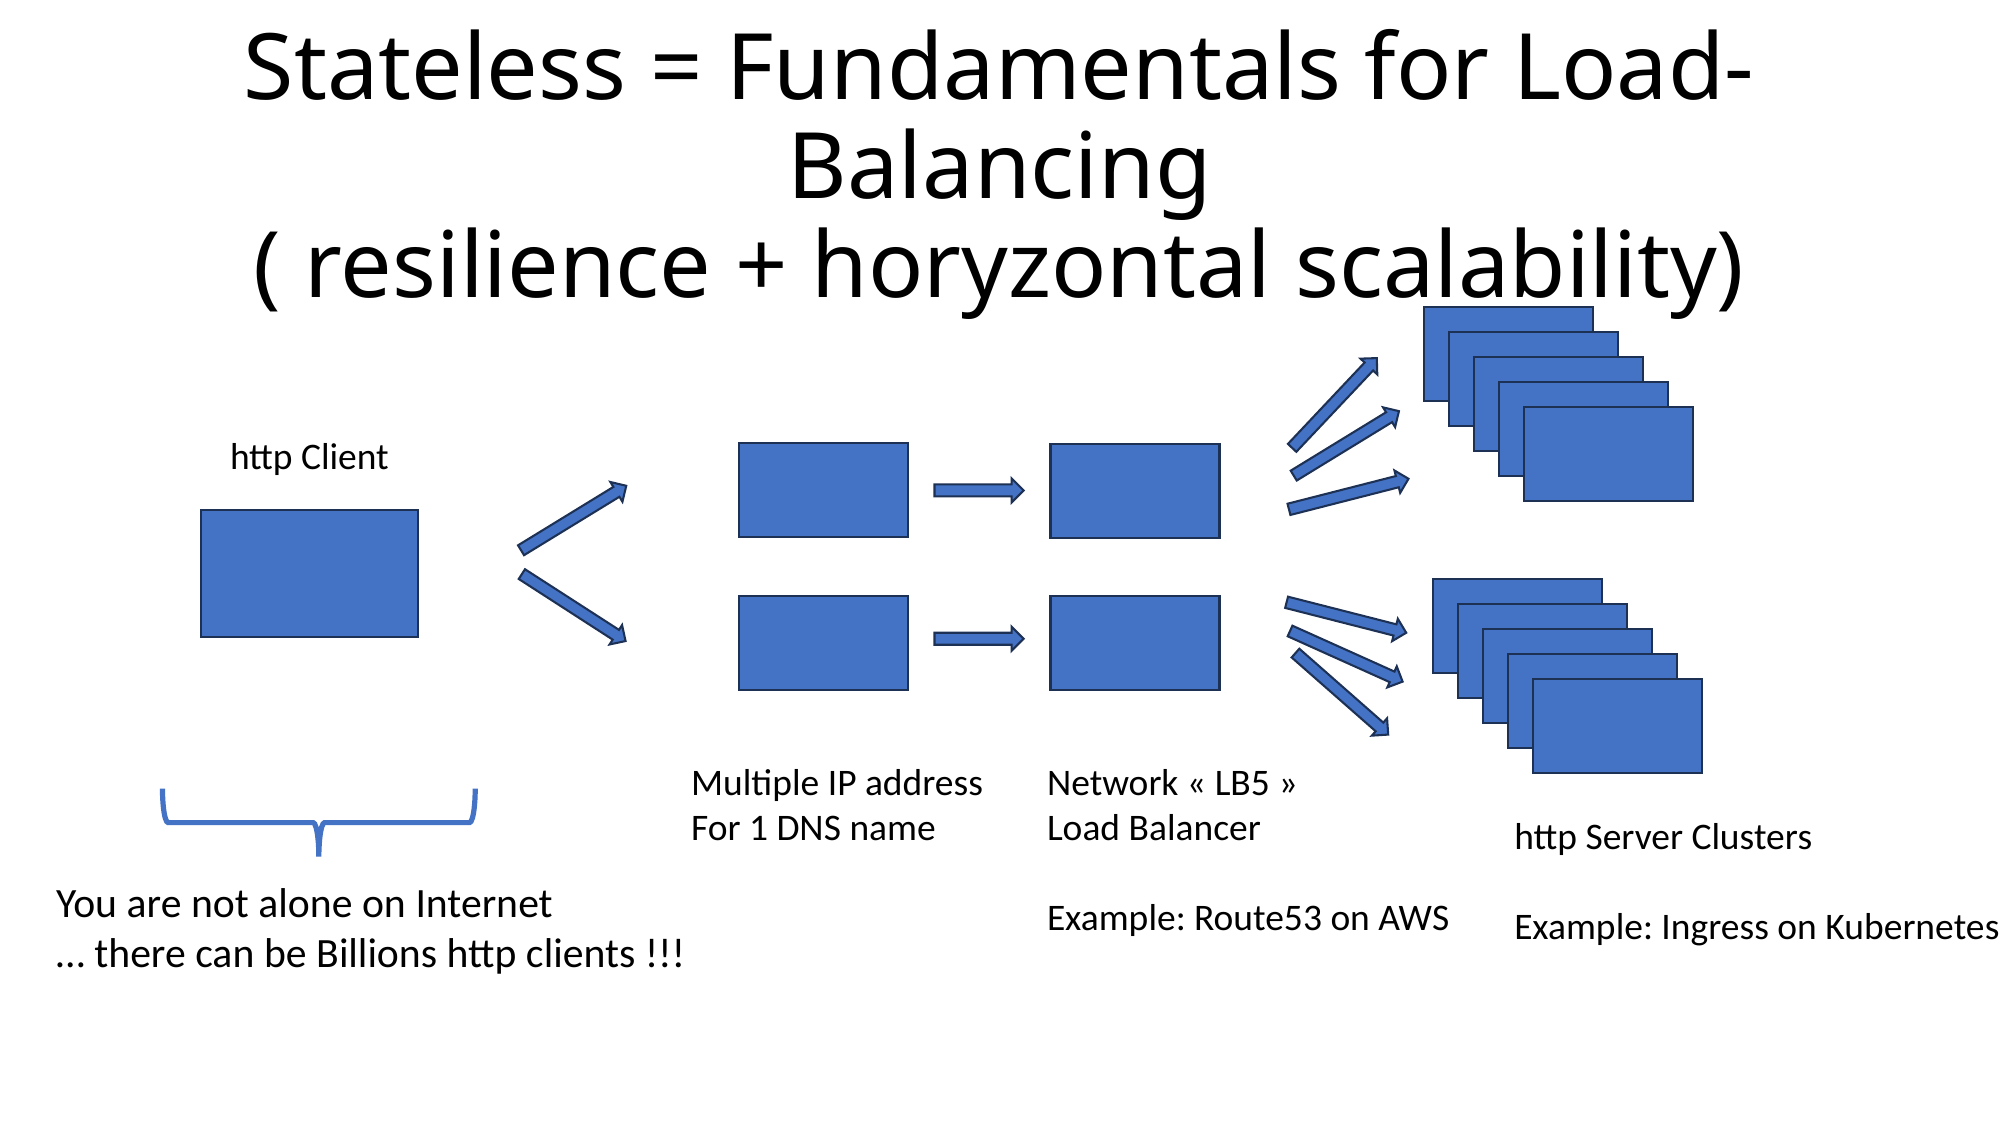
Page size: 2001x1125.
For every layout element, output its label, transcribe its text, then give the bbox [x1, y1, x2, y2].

text_box [1286, 468, 1410, 517]
text_box [1289, 405, 1401, 482]
text_box [1507, 653, 1678, 749]
text_box [1498, 381, 1669, 477]
text_box [161, 788, 476, 857]
text_box [200, 509, 419, 638]
title Stateless = Fundamentals for Load-Balancing ( resilience + horyzontal scalability) [137, 59, 1863, 278]
text_box [933, 475, 1026, 505]
text_box [1457, 603, 1628, 699]
text_box Multiple IP address For 1 DNS name [676, 750, 999, 856]
text_box [933, 624, 1026, 654]
text_box Network « LB5 » Load Balancer Example: Route53 on AWS [1032, 750, 1465, 946]
text_box You are not alone on Internet … there can be Billions http clients !!! [41, 868, 701, 984]
text_box [1423, 306, 1594, 402]
text_box [516, 480, 628, 557]
text_box [517, 567, 627, 647]
text_box [1473, 356, 1644, 452]
text_box [1283, 595, 1408, 644]
text_box [1448, 331, 1619, 427]
text_box [1049, 443, 1221, 539]
text_box [1532, 678, 1703, 774]
text_box [738, 595, 909, 691]
text_box http Client [215, 424, 404, 485]
text_box [1482, 628, 1653, 724]
text_box [1432, 578, 1603, 674]
text_box [1049, 595, 1221, 691]
text_box [1290, 647, 1390, 737]
text_box http Server Clusters Example: Ingress on Kubernetes [1499, 804, 2000, 955]
text_box [738, 442, 909, 538]
text_box [1286, 357, 1379, 454]
text_box [1286, 624, 1404, 690]
text_box [1523, 406, 1694, 502]
